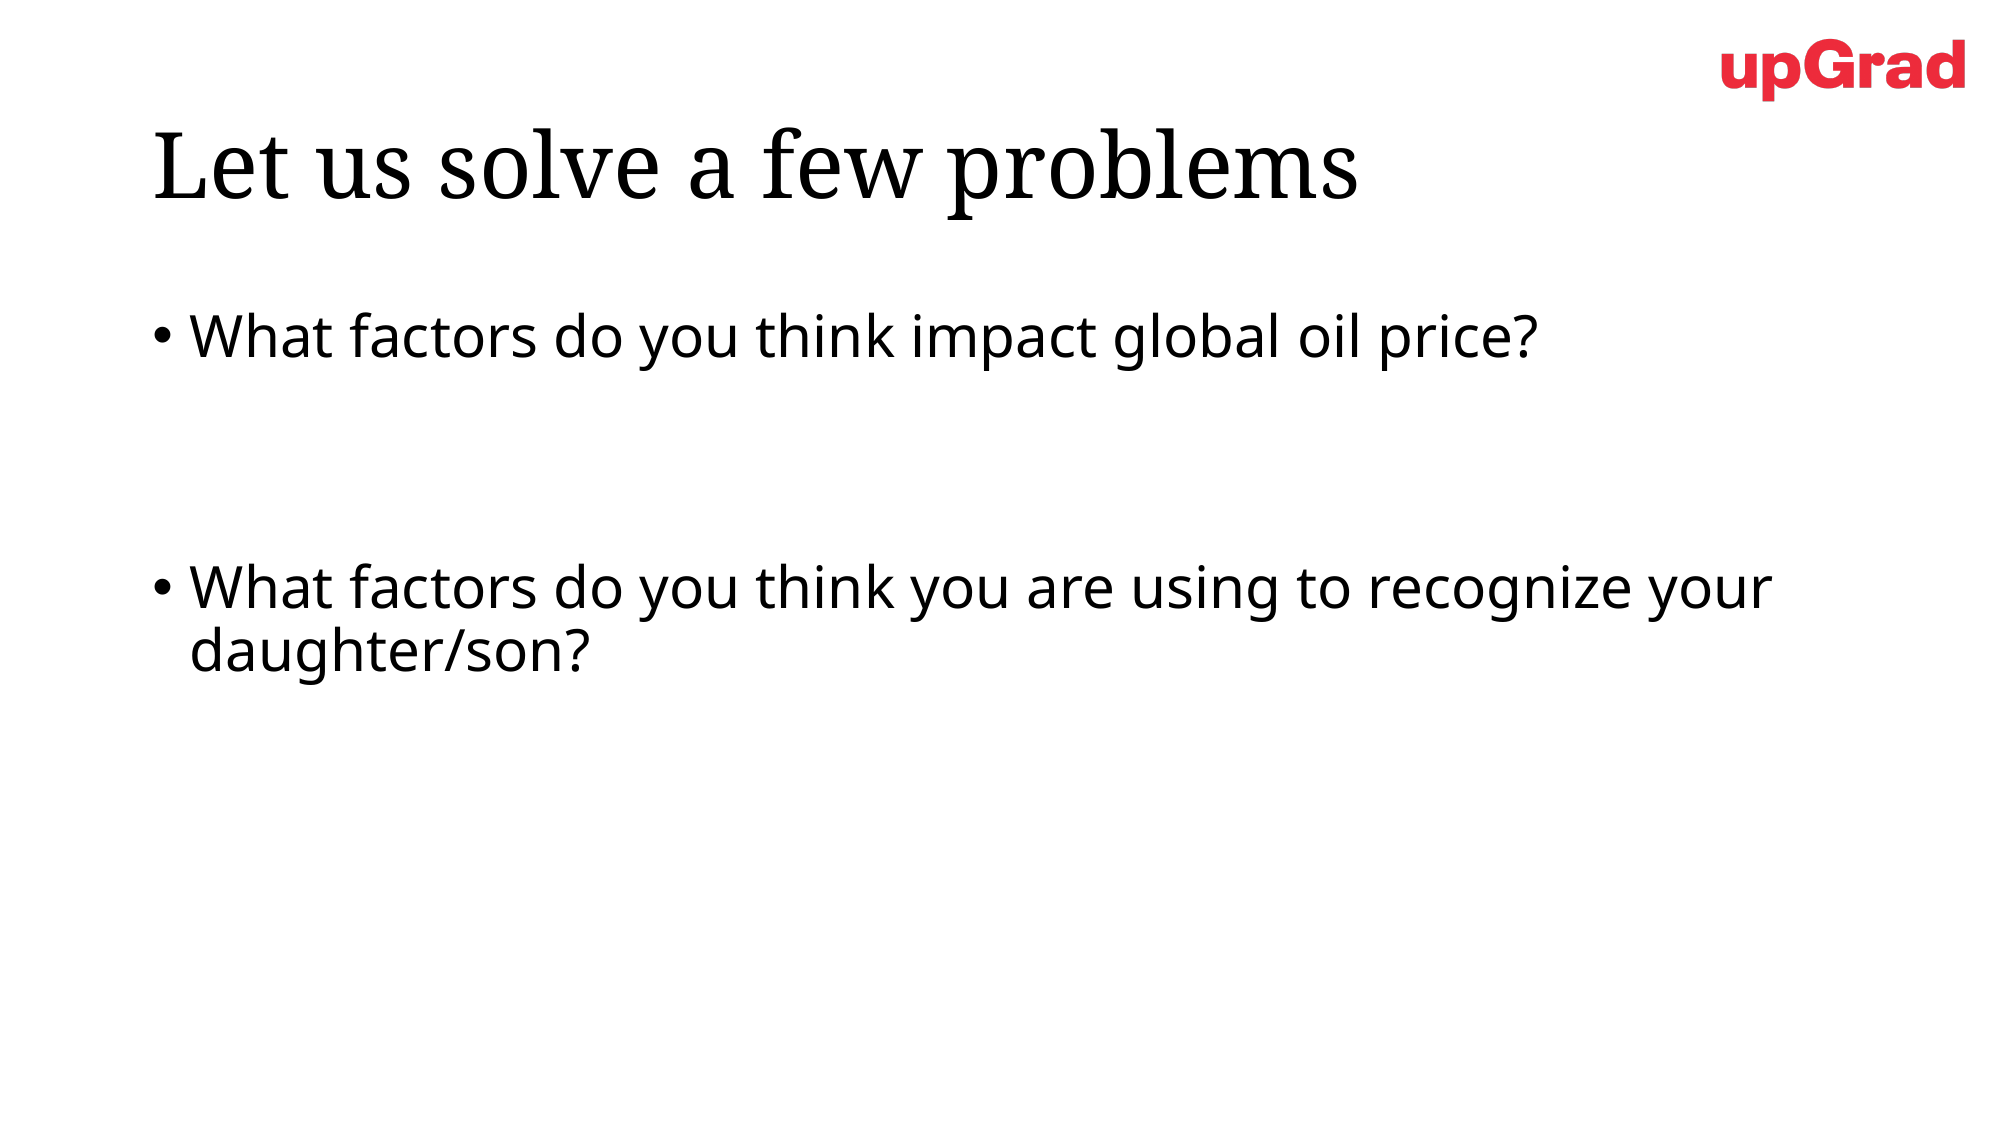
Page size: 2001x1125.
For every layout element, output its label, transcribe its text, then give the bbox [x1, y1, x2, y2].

list What factors do you think impact global oil price? What factors do you think you are using to recognize your daughter/son? [137, 299, 1863, 1014]
title Let us solve a few problems [137, 59, 1863, 278]
picture [1716, 0, 1970, 135]
